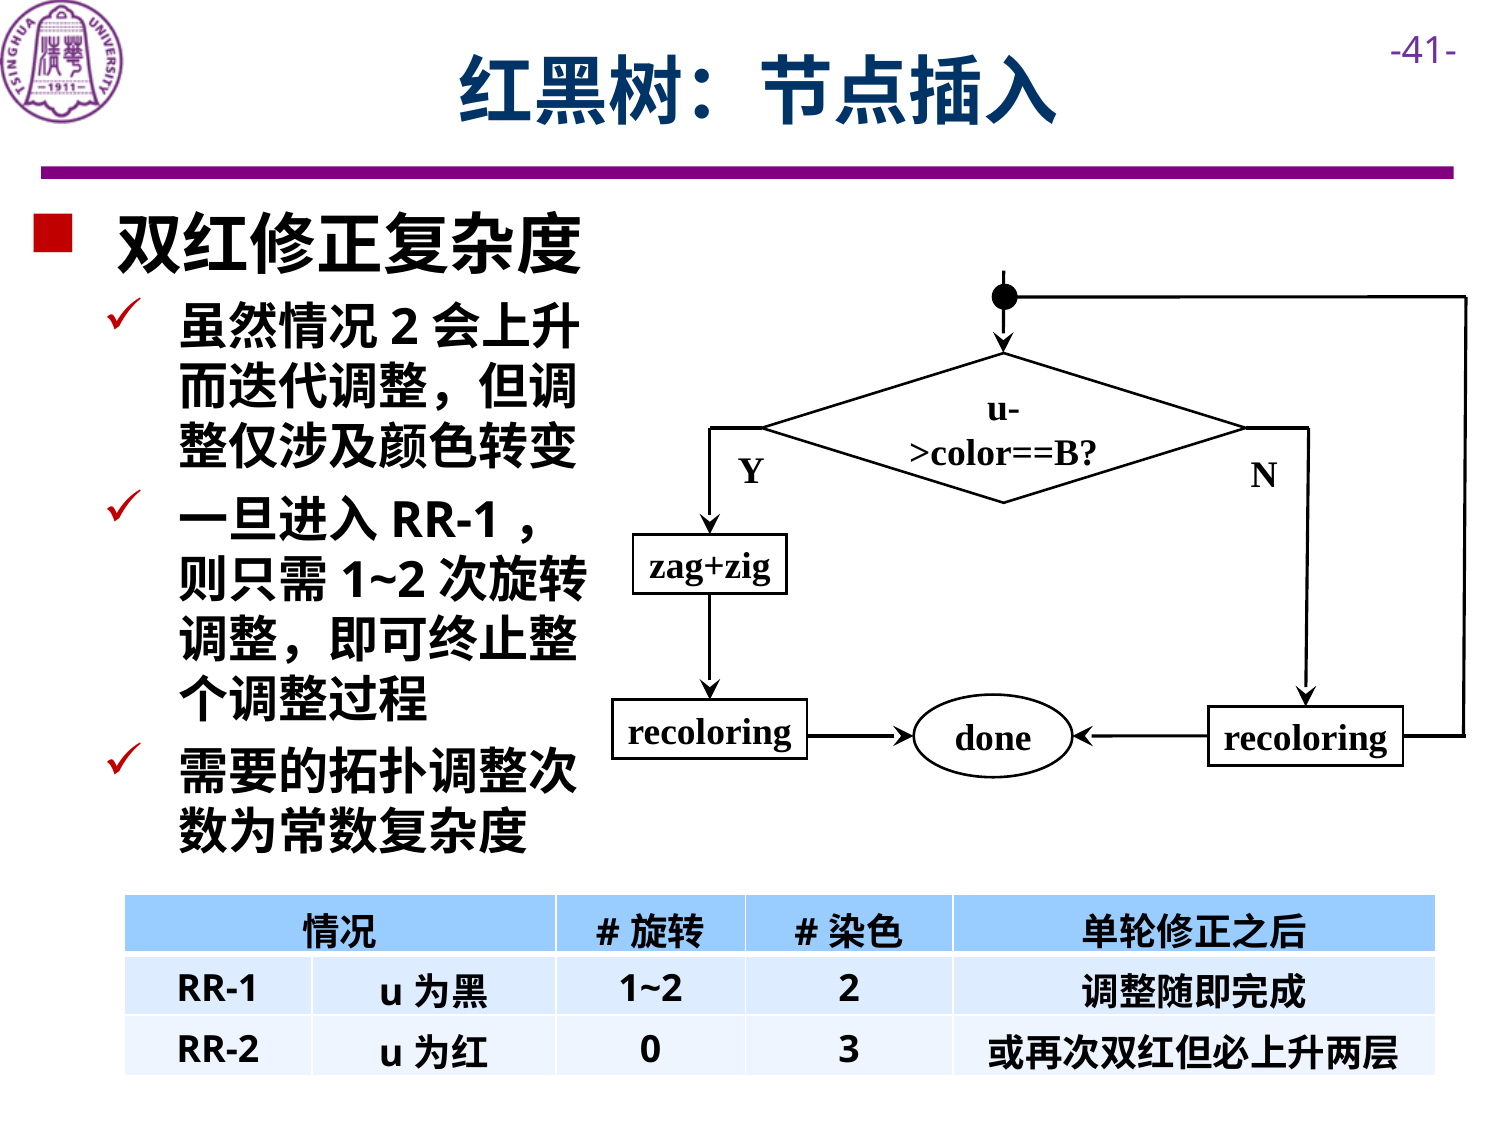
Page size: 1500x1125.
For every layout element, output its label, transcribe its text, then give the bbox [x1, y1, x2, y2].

table_cell 调整随即完成 [954, 957, 1435, 1014]
picture [0, 0, 124, 124]
table_cell 1~2 [557, 957, 745, 1014]
table_cell 0 [557, 1016, 745, 1075]
table_header 情况 [125, 895, 555, 951]
table_header #染色 [746, 895, 952, 951]
table_cell 3 [746, 1016, 952, 1075]
text_box 双红修正复杂度 虽然情况2会上升而迭代调整，但调整仅涉及颜色转变 一旦进入RR-1，则只需1~2次旋转调整，即可终止整个调整过程 需要的拓扑调整次数为常数复杂度 [14, 194, 612, 867]
table_cell u为黑 [313, 957, 555, 1014]
title 红黑树：节点插入 [135, 13, 1383, 165]
table_cell u为红 [313, 1016, 555, 1075]
table_cell RR-2 [125, 1016, 311, 1075]
table_cell 2 [746, 957, 952, 1014]
table_header #旋转 [557, 895, 745, 951]
table_cell 或再次双红但必上升两层 [954, 1016, 1435, 1075]
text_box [612, 270, 1467, 778]
table_header 单轮修正之后 [954, 895, 1435, 951]
table_cell RR-1 [125, 957, 311, 1014]
